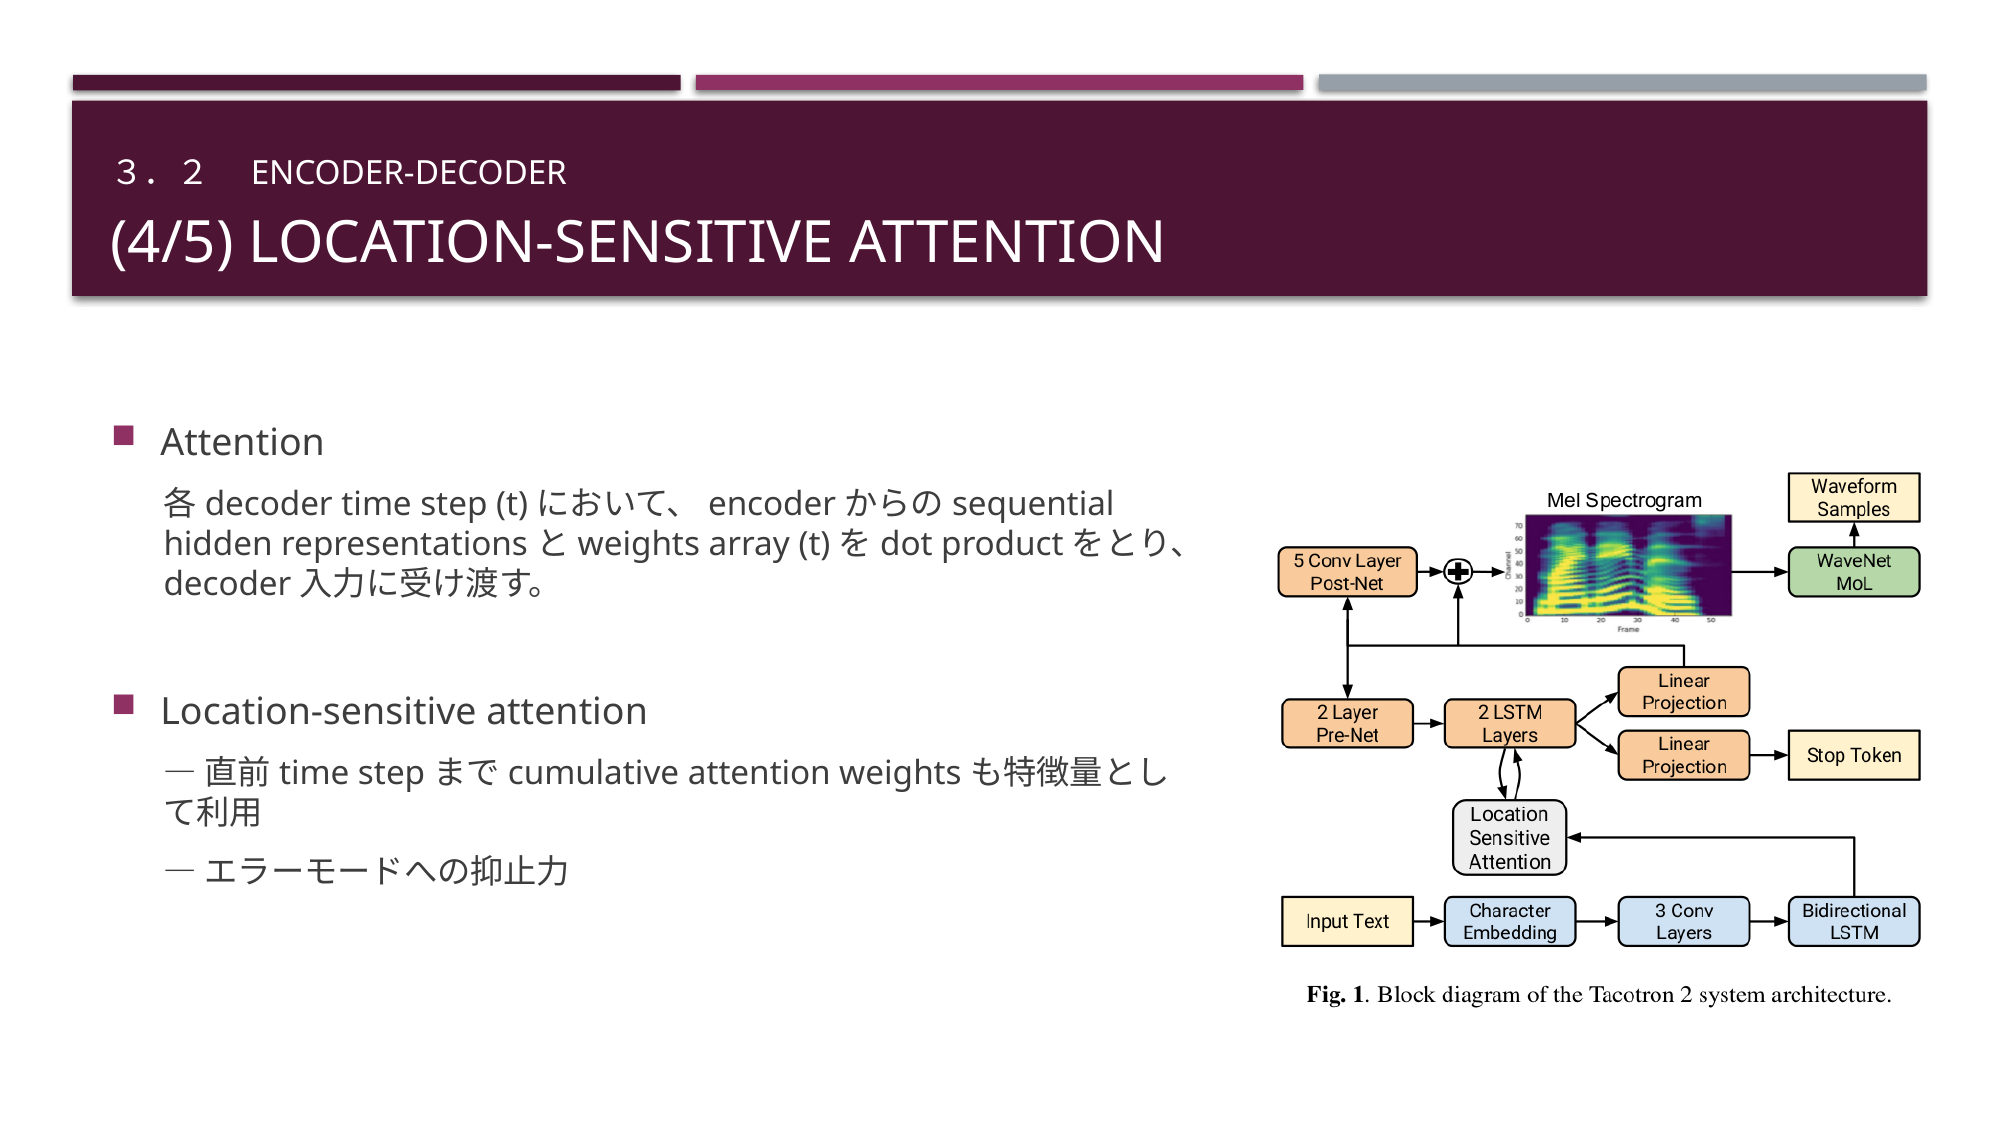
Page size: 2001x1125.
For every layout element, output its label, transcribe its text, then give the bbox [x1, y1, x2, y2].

title (4/5) location-sensitive Attention [95, 199, 1905, 282]
list Attention 各decoder time step (t)において、encoderからのsequential hidden representationsとweights array (t)をdot productをとり、decoder入力に受け渡す。 Location-sensitive attention ―直前time stepまでcumulative attention weightsも特徴量として利用 ―エラーモードへの抑止力 [95, 310, 1196, 1063]
text_box ３．２ ENCODER-DECODER [94, 114, 1905, 199]
picture [1261, 453, 1935, 1017]
